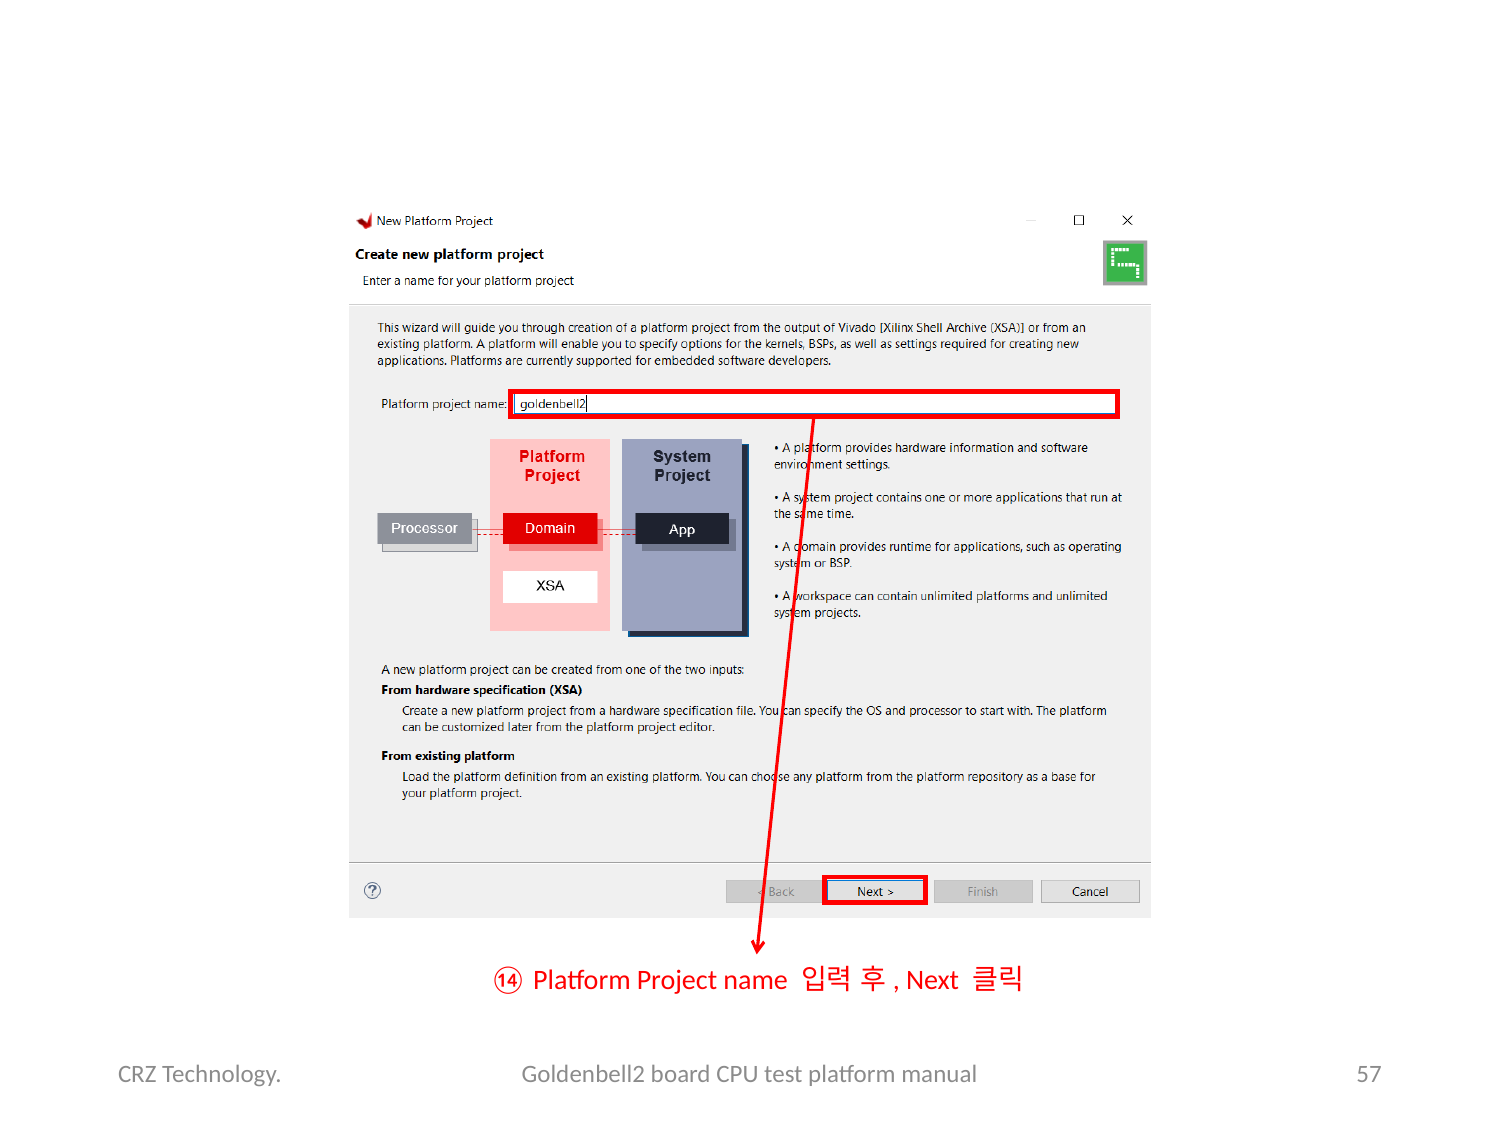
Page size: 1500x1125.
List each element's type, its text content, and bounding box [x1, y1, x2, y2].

slide_number CRZ Technology. [103, 1042, 441, 1103]
picture [349, 206, 1151, 918]
footer Goldenbell2 board CPU test platform manual [496, 1042, 1004, 1103]
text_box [756, 416, 814, 955]
slide_number 57 [1059, 1042, 1397, 1103]
text_box ⑭ Platform Project name 입력 후, Next 클릭 [474, 954, 1039, 1003]
